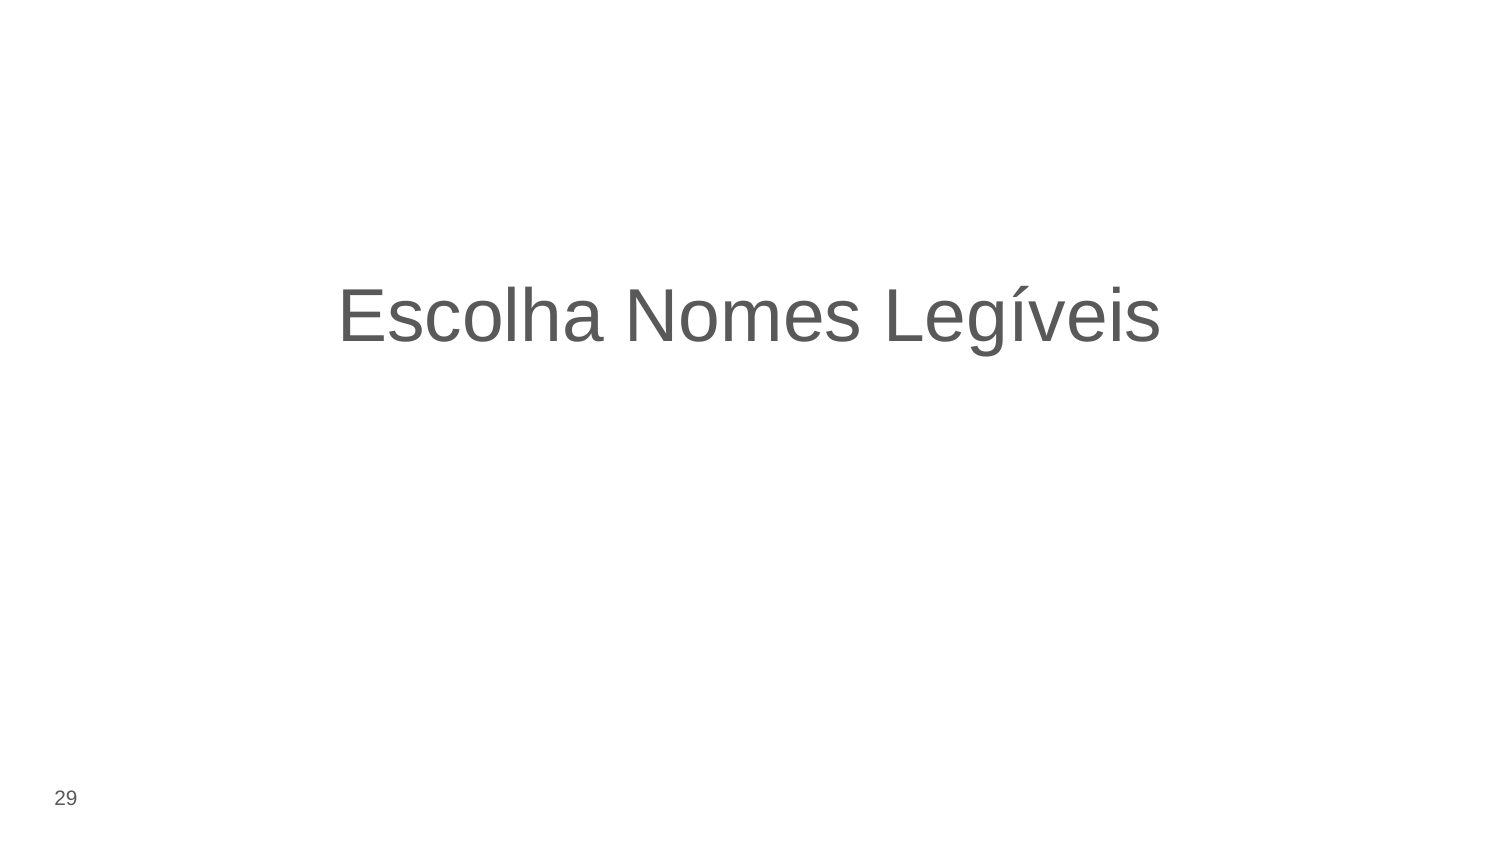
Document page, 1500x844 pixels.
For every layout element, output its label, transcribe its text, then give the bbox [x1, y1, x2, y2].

slide_number ‹#› [2, 764, 93, 830]
title Escolha Nomes Legíveis [51, 202, 1449, 341]
